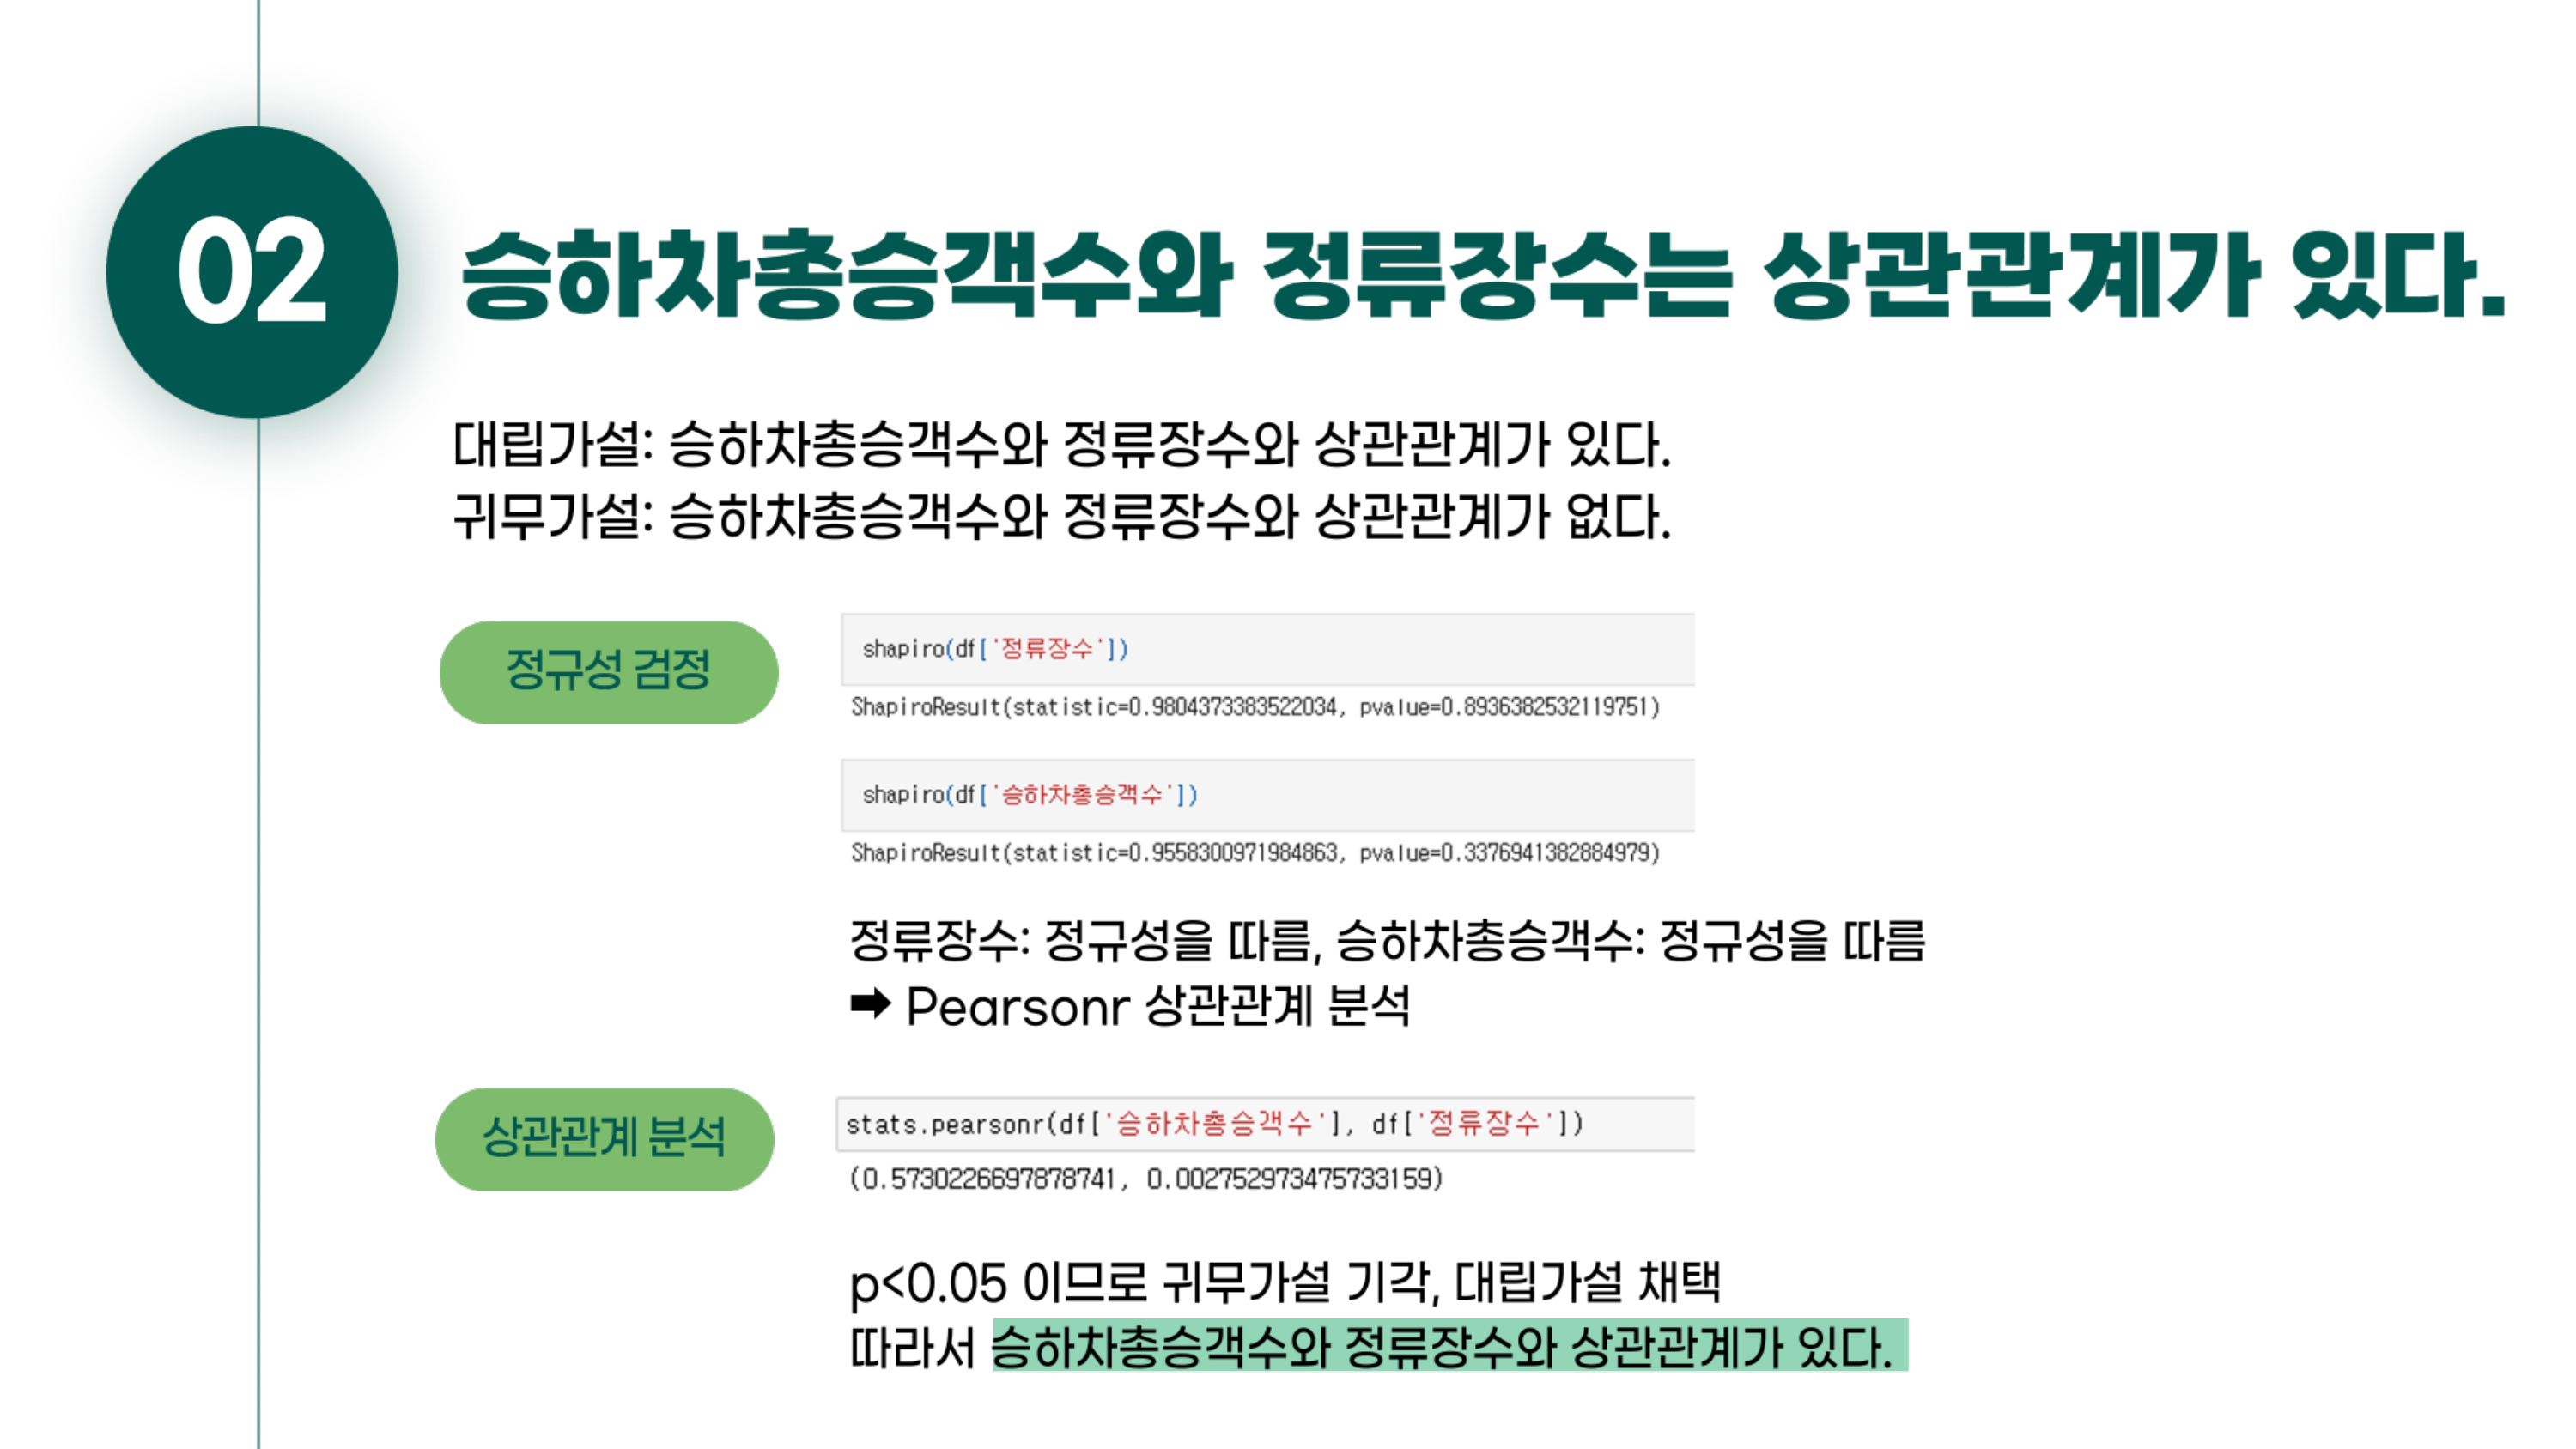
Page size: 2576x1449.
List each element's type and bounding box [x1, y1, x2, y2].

text_box [826, 1085, 1697, 1206]
text_box [826, 604, 1697, 886]
text_box [0, 527, 440, 539]
text_box [849, 1252, 2097, 1385]
text_box [440, 621, 779, 724]
picture [0, 0, 2553, 1449]
picture [842, 903, 1947, 1051]
text_box [106, 126, 400, 420]
text_box [435, 1088, 775, 1191]
picture [842, 1244, 1913, 1392]
